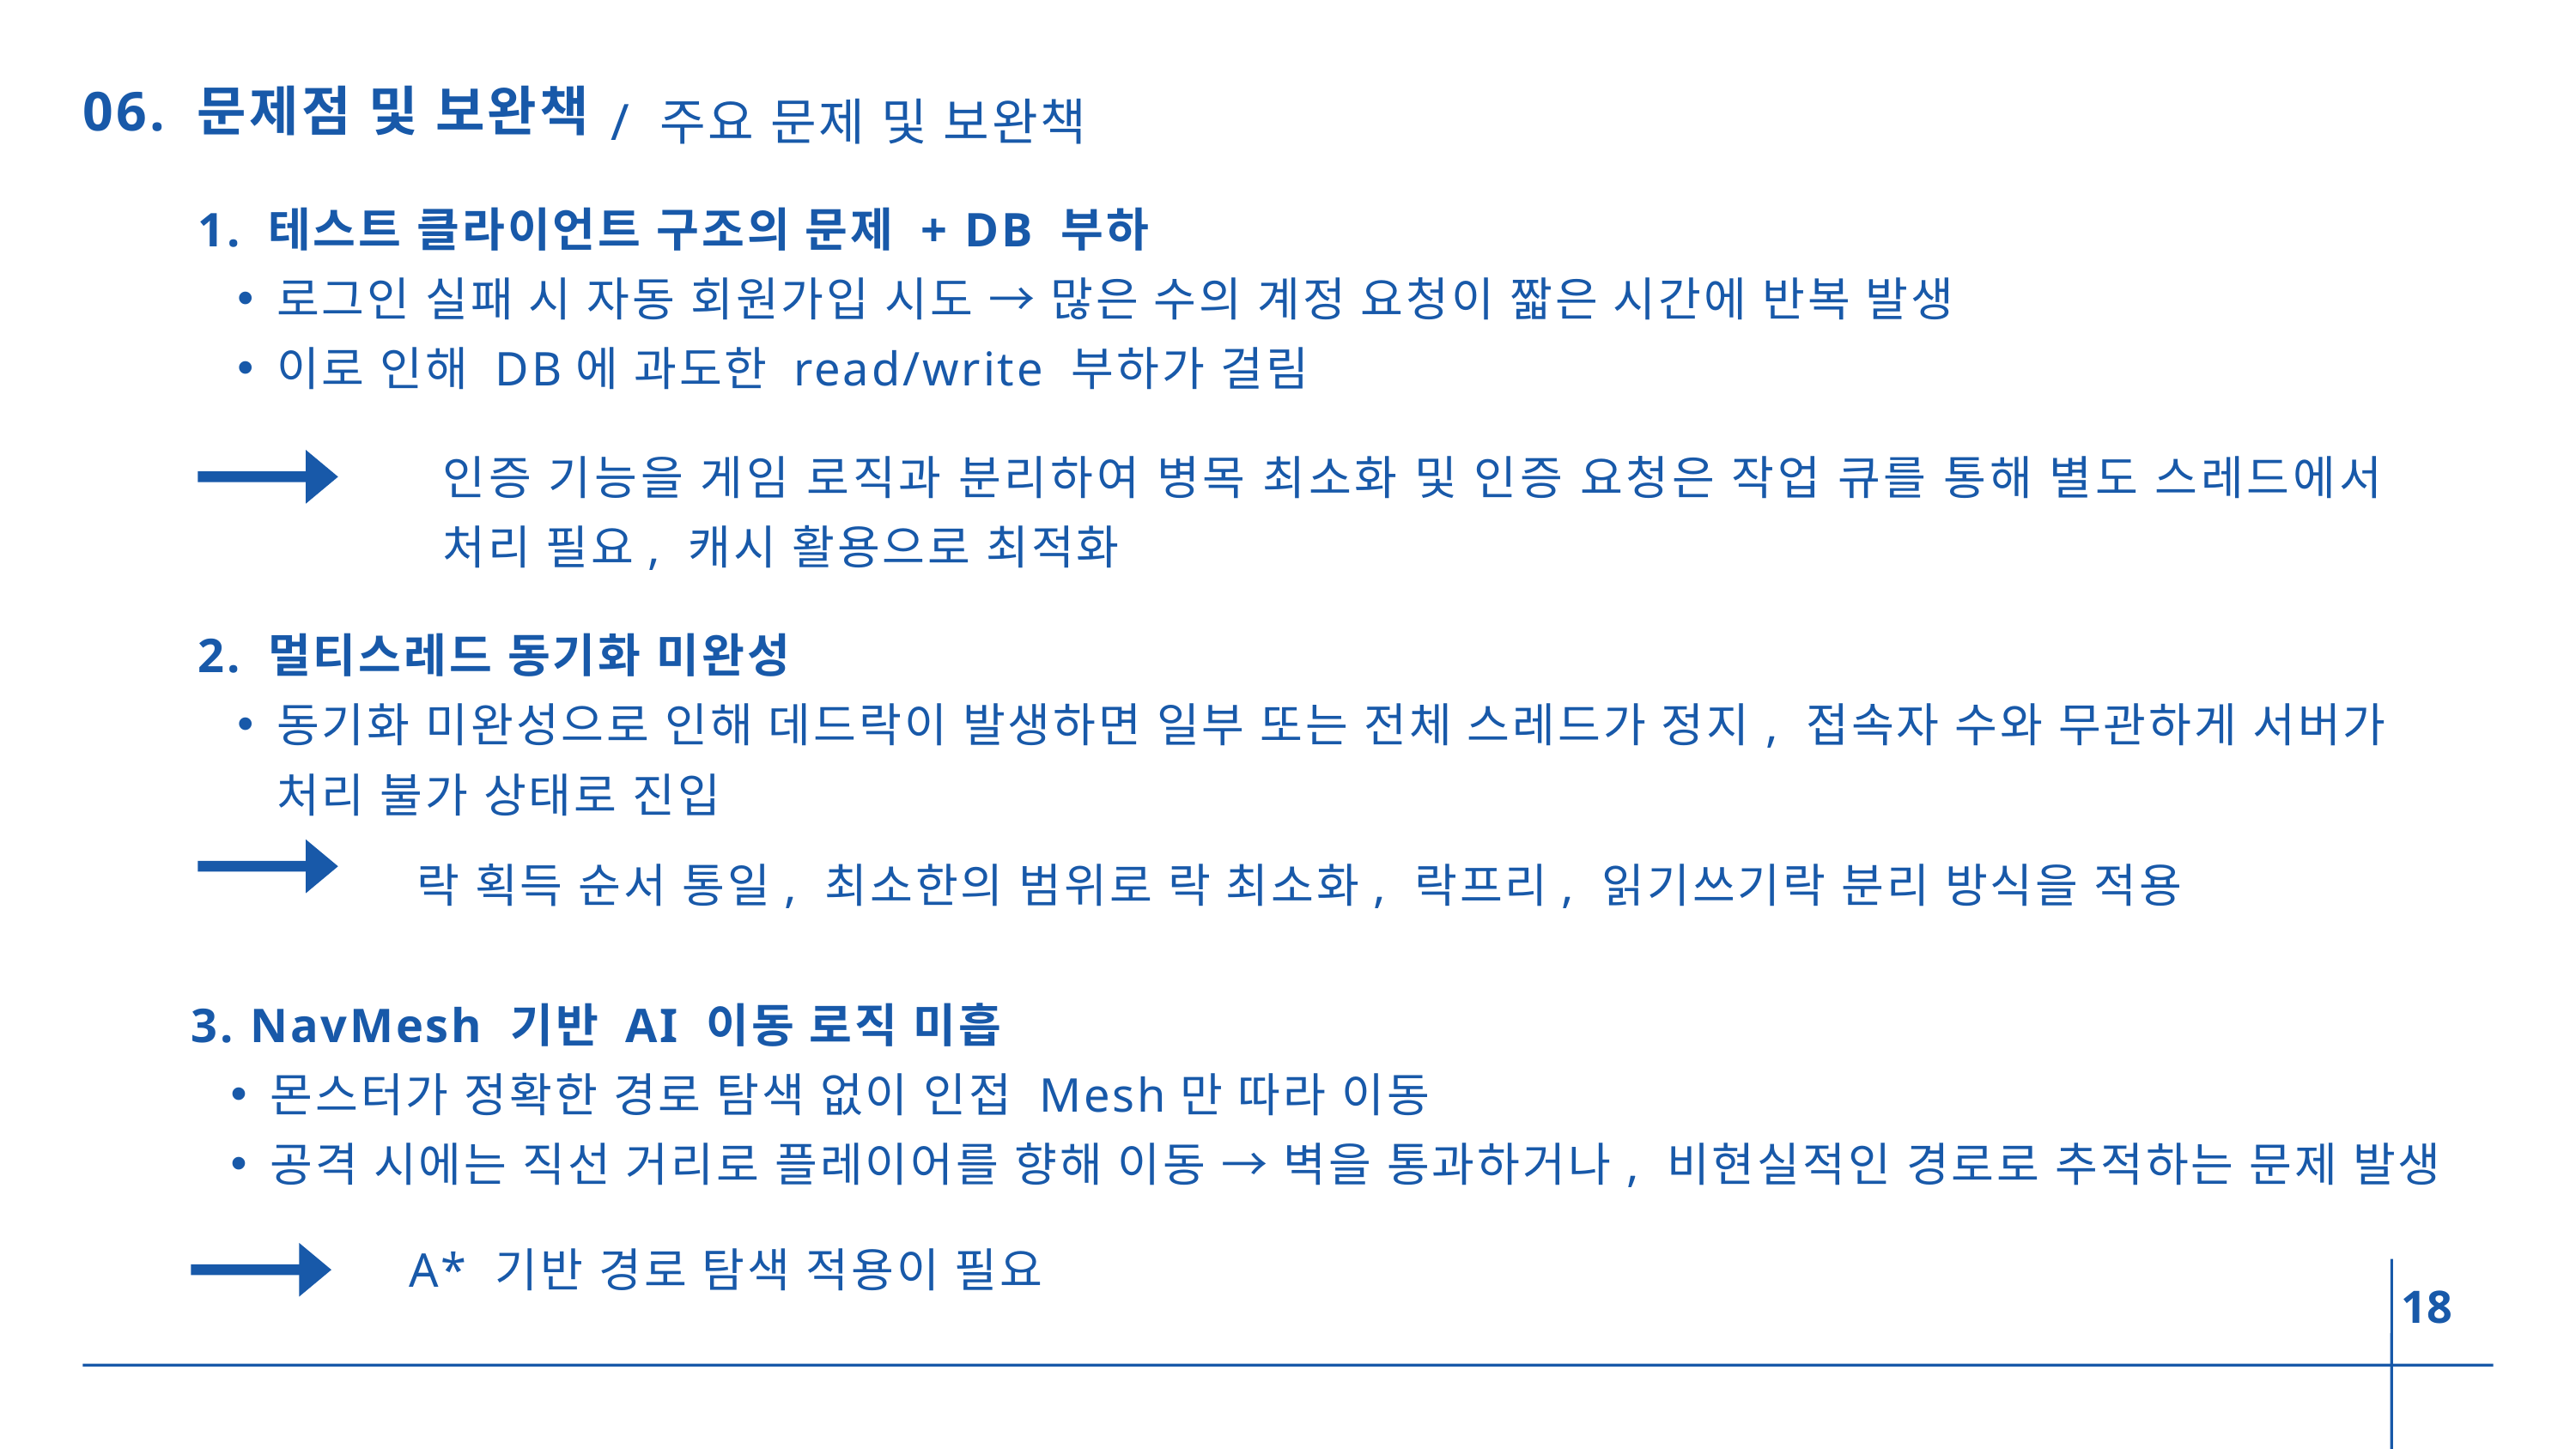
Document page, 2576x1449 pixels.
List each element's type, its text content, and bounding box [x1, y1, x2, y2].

text_box A* 기반 경로 탐색 적용이 필요 [409, 1227, 2533, 1297]
text_box 락 획득 순서 통일, 최소한의 범위로 락 최소화, 락프리, 읽기쓰기락 분리 방식을 적용 [416, 842, 2540, 912]
text_box [191, 1260, 331, 1279]
text_box 1. 테스트 클라이언트 구조의 문제 + DB 부하 로그인 실패 시 자동 회원가입 시도 → 많은 수의 계정 요청이 짧은 시간에 반복 발생 이로 인해 DB에 과도한 read/write 부하가 걸림 [197, 185, 2576, 396]
text_box 2. 멀티스레드 동기화 미완성 동기화 미완성으로 인해 데드락이 발생하면 일부 또는 전체 스레드가 정지, 접속자 수와 무관하게 서버가 처리 불가 상태로 진입 [197, 612, 2392, 822]
text_box 06. 문제점 및 보완책 [82, 82, 595, 142]
text_box / 주요 문제 및 보완책 [595, 75, 1467, 150]
text_box 3. NavMesh 기반 AI 이동 로직 미흡 몬스터가 정확한 경로 탐색 없이 인접 Mesh만 따라 이동 공격 시에는 직선 거리로 플레이어를 향해 이동 → 벽을 통과하거나, 비현실적인 경로로 추적하는 문제 발생 [191, 981, 2576, 1191]
text_box 18 [2401, 1297, 2453, 1332]
text_box 인증 기능을 게임 로직과 분리하여 병목 최소화 및 인증 요청은 작업 큐를 통해 별도 스레드에서 처리 필요, 캐시 활용으로 최적화 [442, 433, 2388, 573]
text_box [197, 468, 338, 486]
text_box [197, 857, 338, 876]
